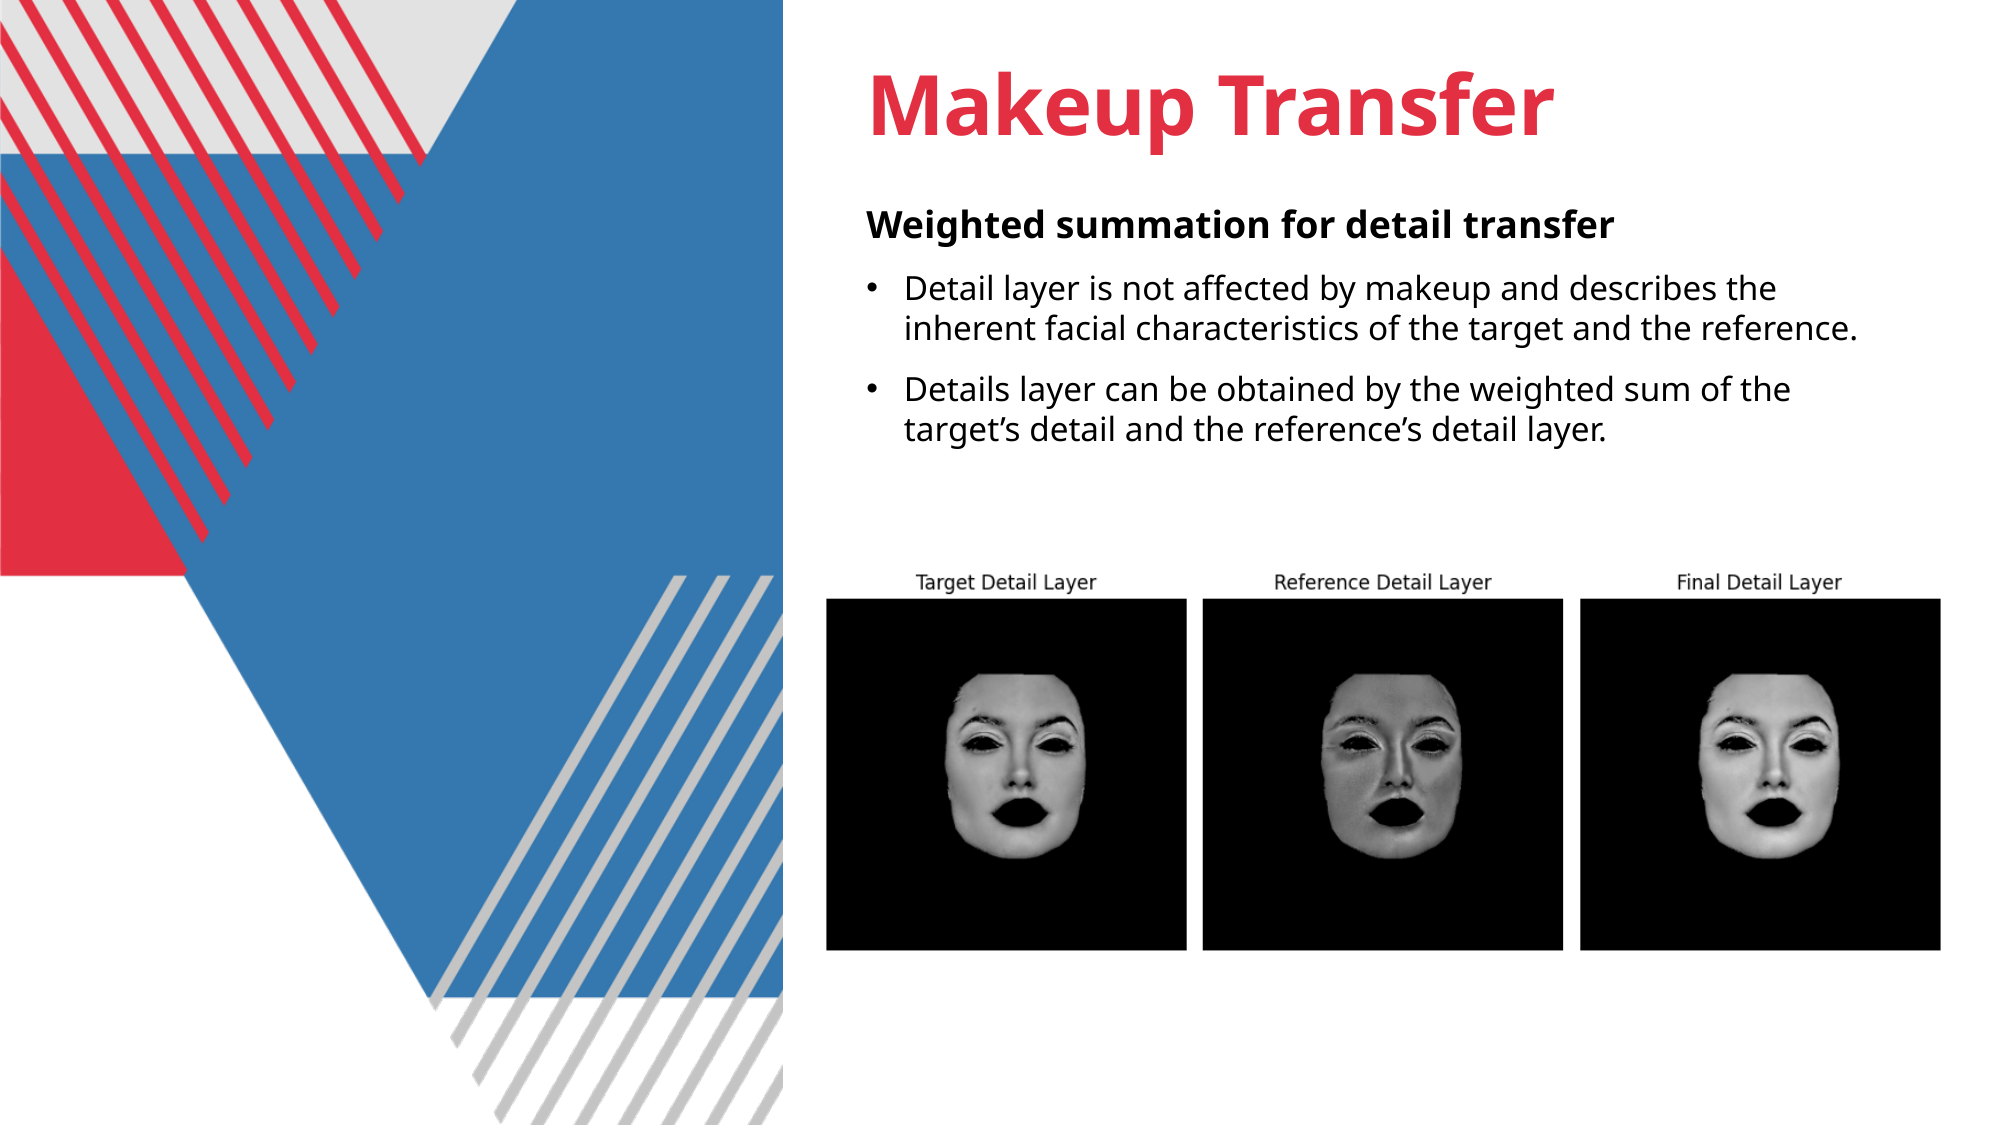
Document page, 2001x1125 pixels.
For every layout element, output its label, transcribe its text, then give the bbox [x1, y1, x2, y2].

picture [0, 0, 783, 1125]
list Weighted summation for detail transfer Detail layer is not affected by makeup and describes the inherent facial characteristics of the target and the reference. Details layer can be obtained by the weighted sum of the target’s detail and the reference’s detail layer. [851, 193, 1914, 527]
picture [815, 562, 1951, 962]
title Makeup Transfer [851, 55, 1914, 193]
